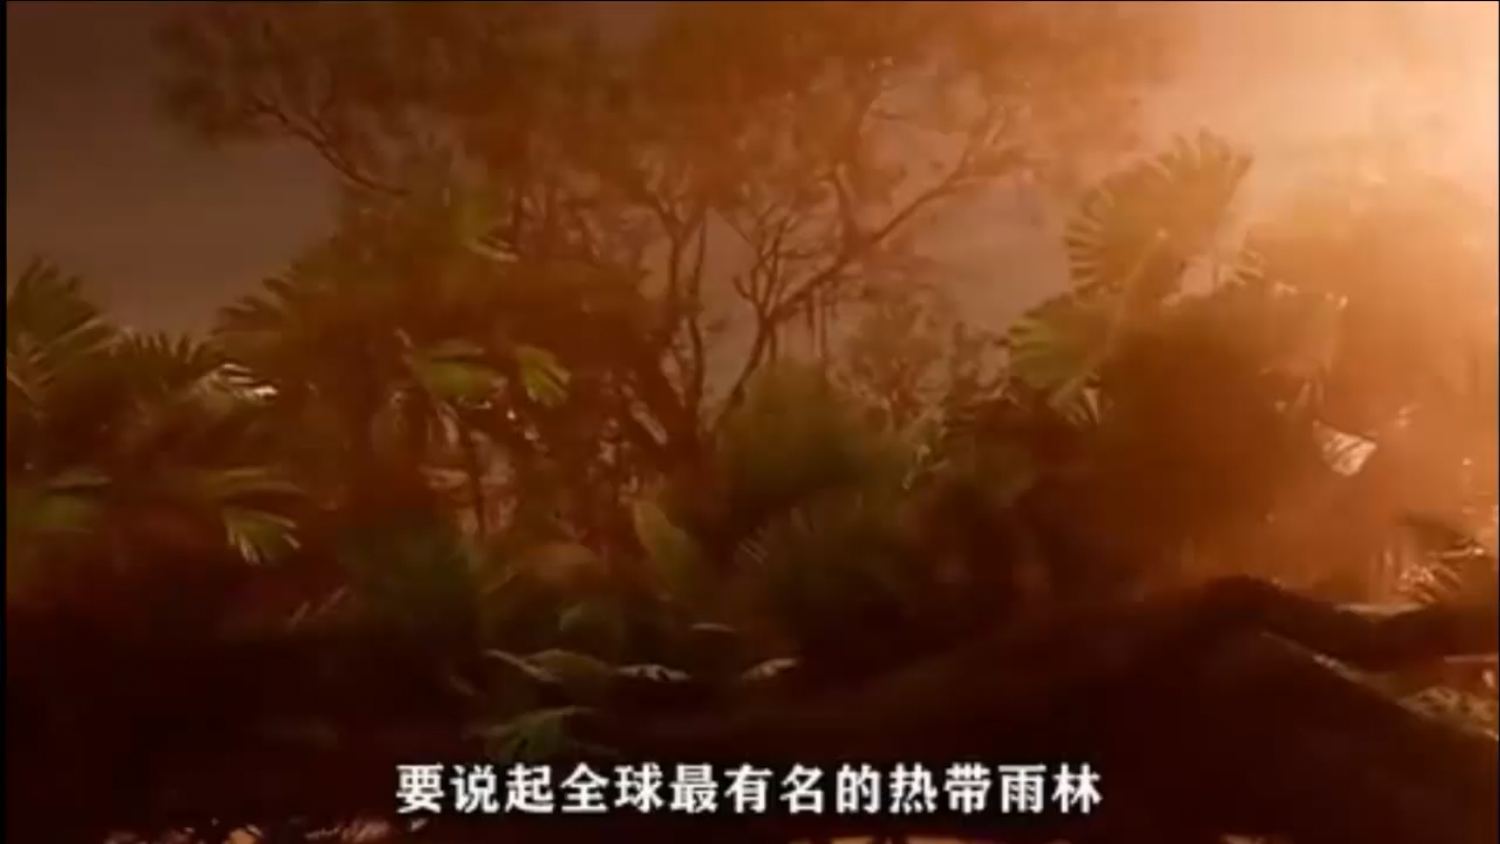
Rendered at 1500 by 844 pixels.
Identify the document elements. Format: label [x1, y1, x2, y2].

text_box [0, 0, 1500, 844]
